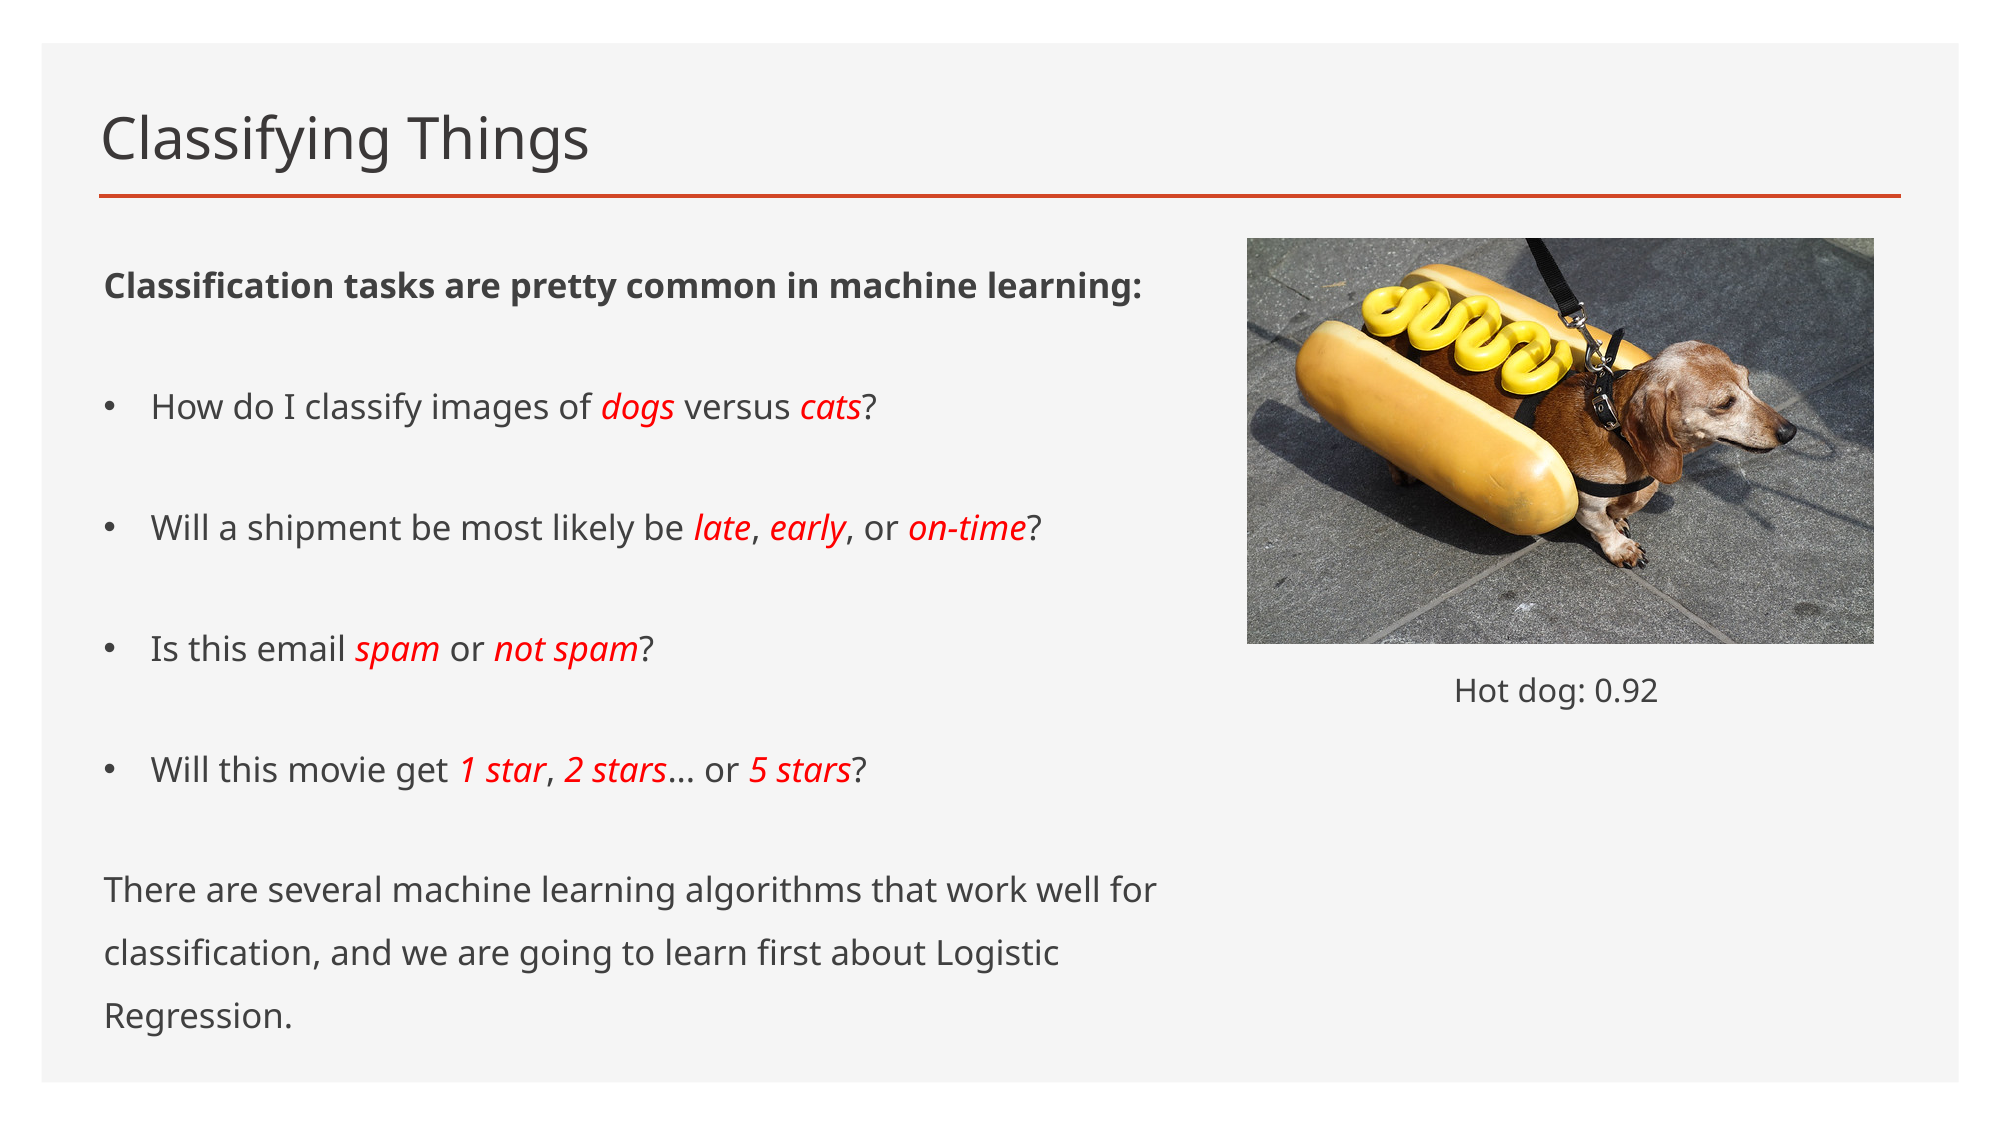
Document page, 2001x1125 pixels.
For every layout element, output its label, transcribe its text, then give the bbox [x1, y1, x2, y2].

text_box Hot dog: 0.92 [1247, 662, 1874, 717]
picture [1247, 238, 1874, 644]
list Classification tasks are pretty common in machine learning: How do I classify images of dogs versus cats? Will a shipment be most likely be late, early, or on-time? Is this email spam or not spam? Will this movie get 1 star, 2 stars... or 5 stars? There are several machine learning algorithms that work well for classification, and we are going to learn first about Logistic Regression. [88, 235, 1214, 1052]
title Classifying Things [85, 73, 1214, 179]
